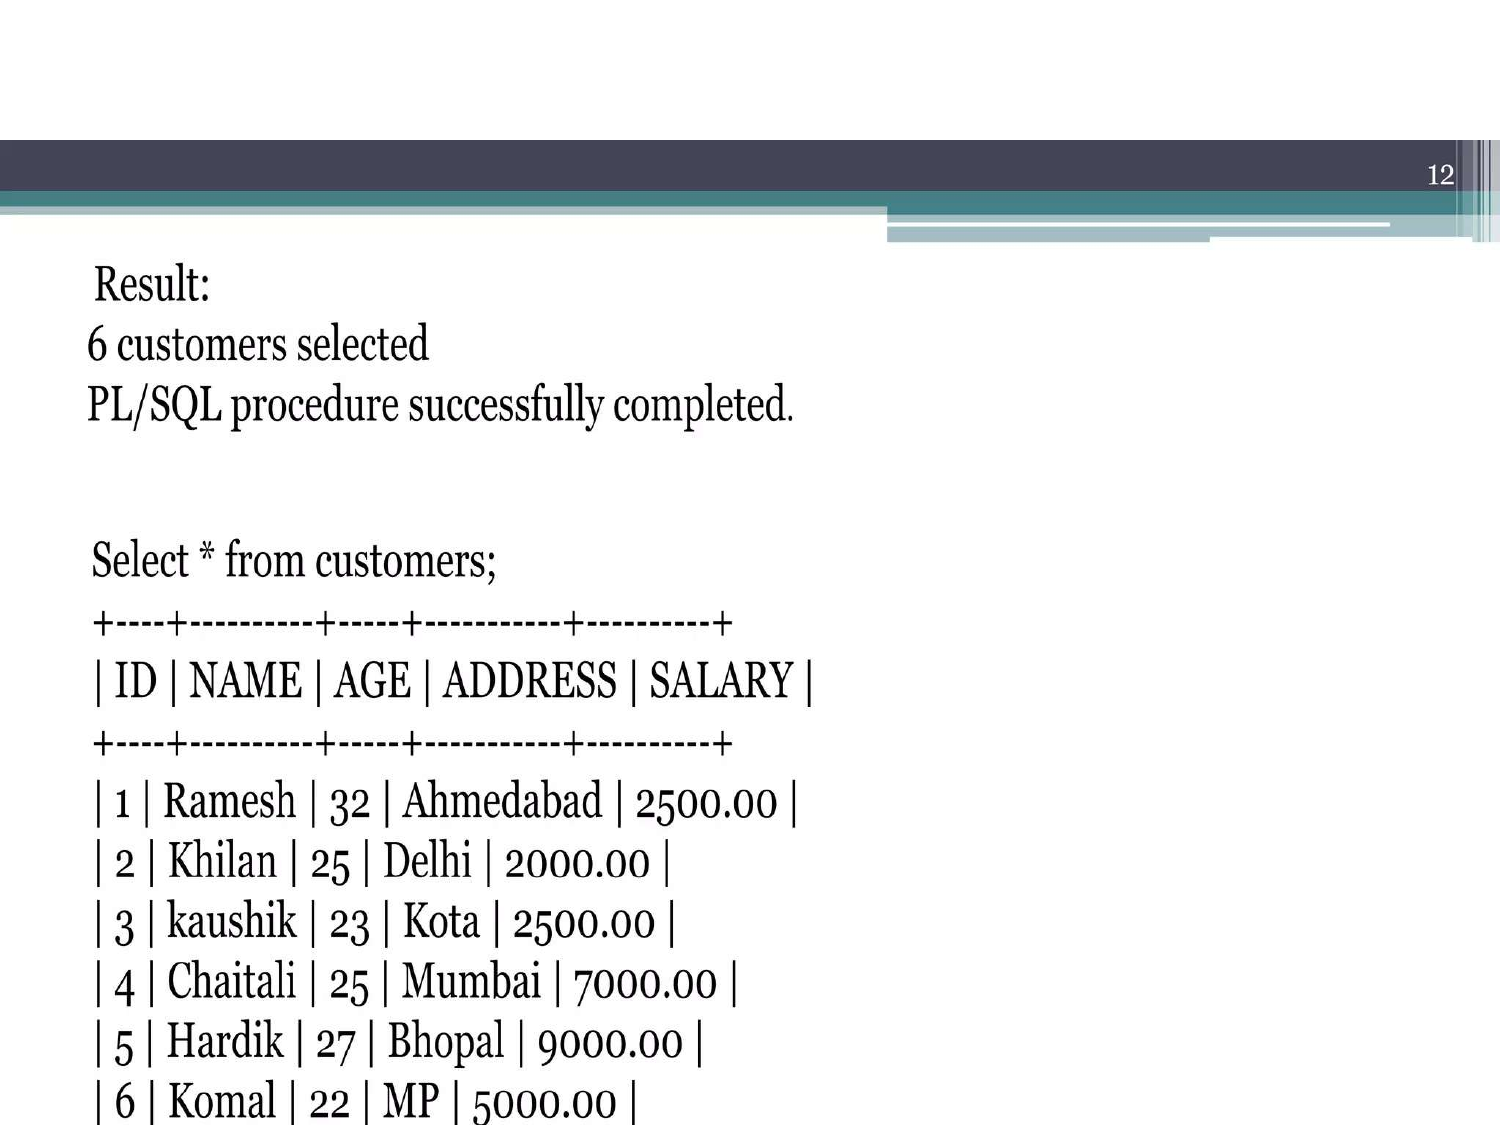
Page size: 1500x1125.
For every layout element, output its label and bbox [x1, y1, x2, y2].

picture [0, 140, 1500, 1125]
